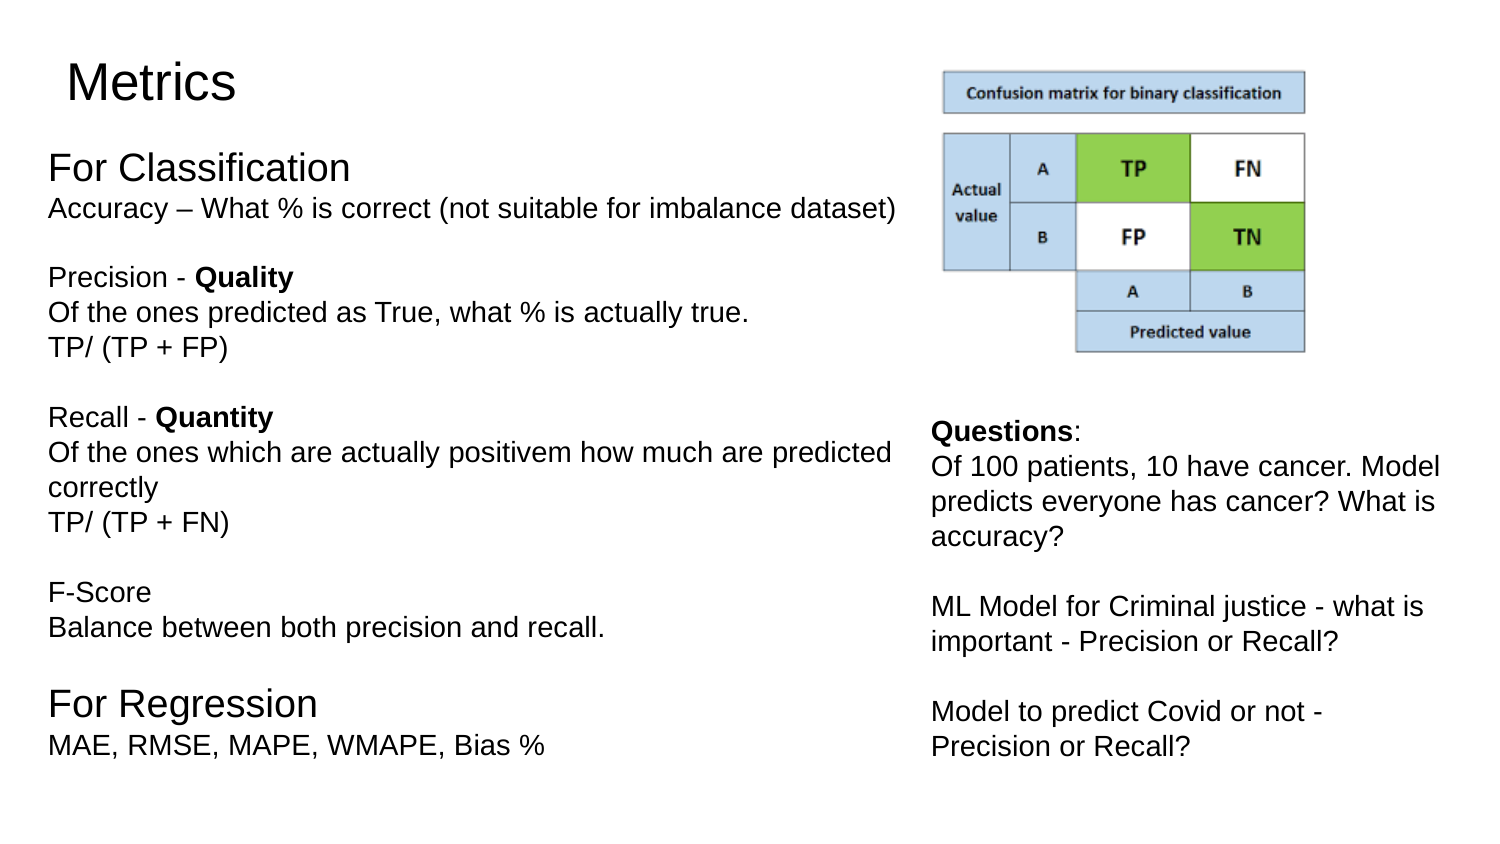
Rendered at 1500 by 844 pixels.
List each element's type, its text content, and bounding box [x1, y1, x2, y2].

text_box For Classification Accuracy – What % is correct (not suitable for imbalance dataset) Precision - Quality Of the ones predicted as True, what % is actually true. TP/ (TP + FP) Recall - Quantity Of the ones which are actually positivem how much are predicted correctly TP/ (TP + FN) F-Score Balance between both precision and recall. For Regression MAE, RMSE, MAPE, WMAPE, Bias % [33, 126, 1010, 824]
text_box Questions: Of 100 patients, 10 have cancer. Model predicts everyone has cancer? What is accuracy? ML Model for Criminal justice - what is important - Precision or Recall? Model to predict Covid or not - Precision or Recall? [915, 397, 1463, 778]
title Metrics [51, 32, 1449, 127]
picture [928, 56, 1326, 367]
